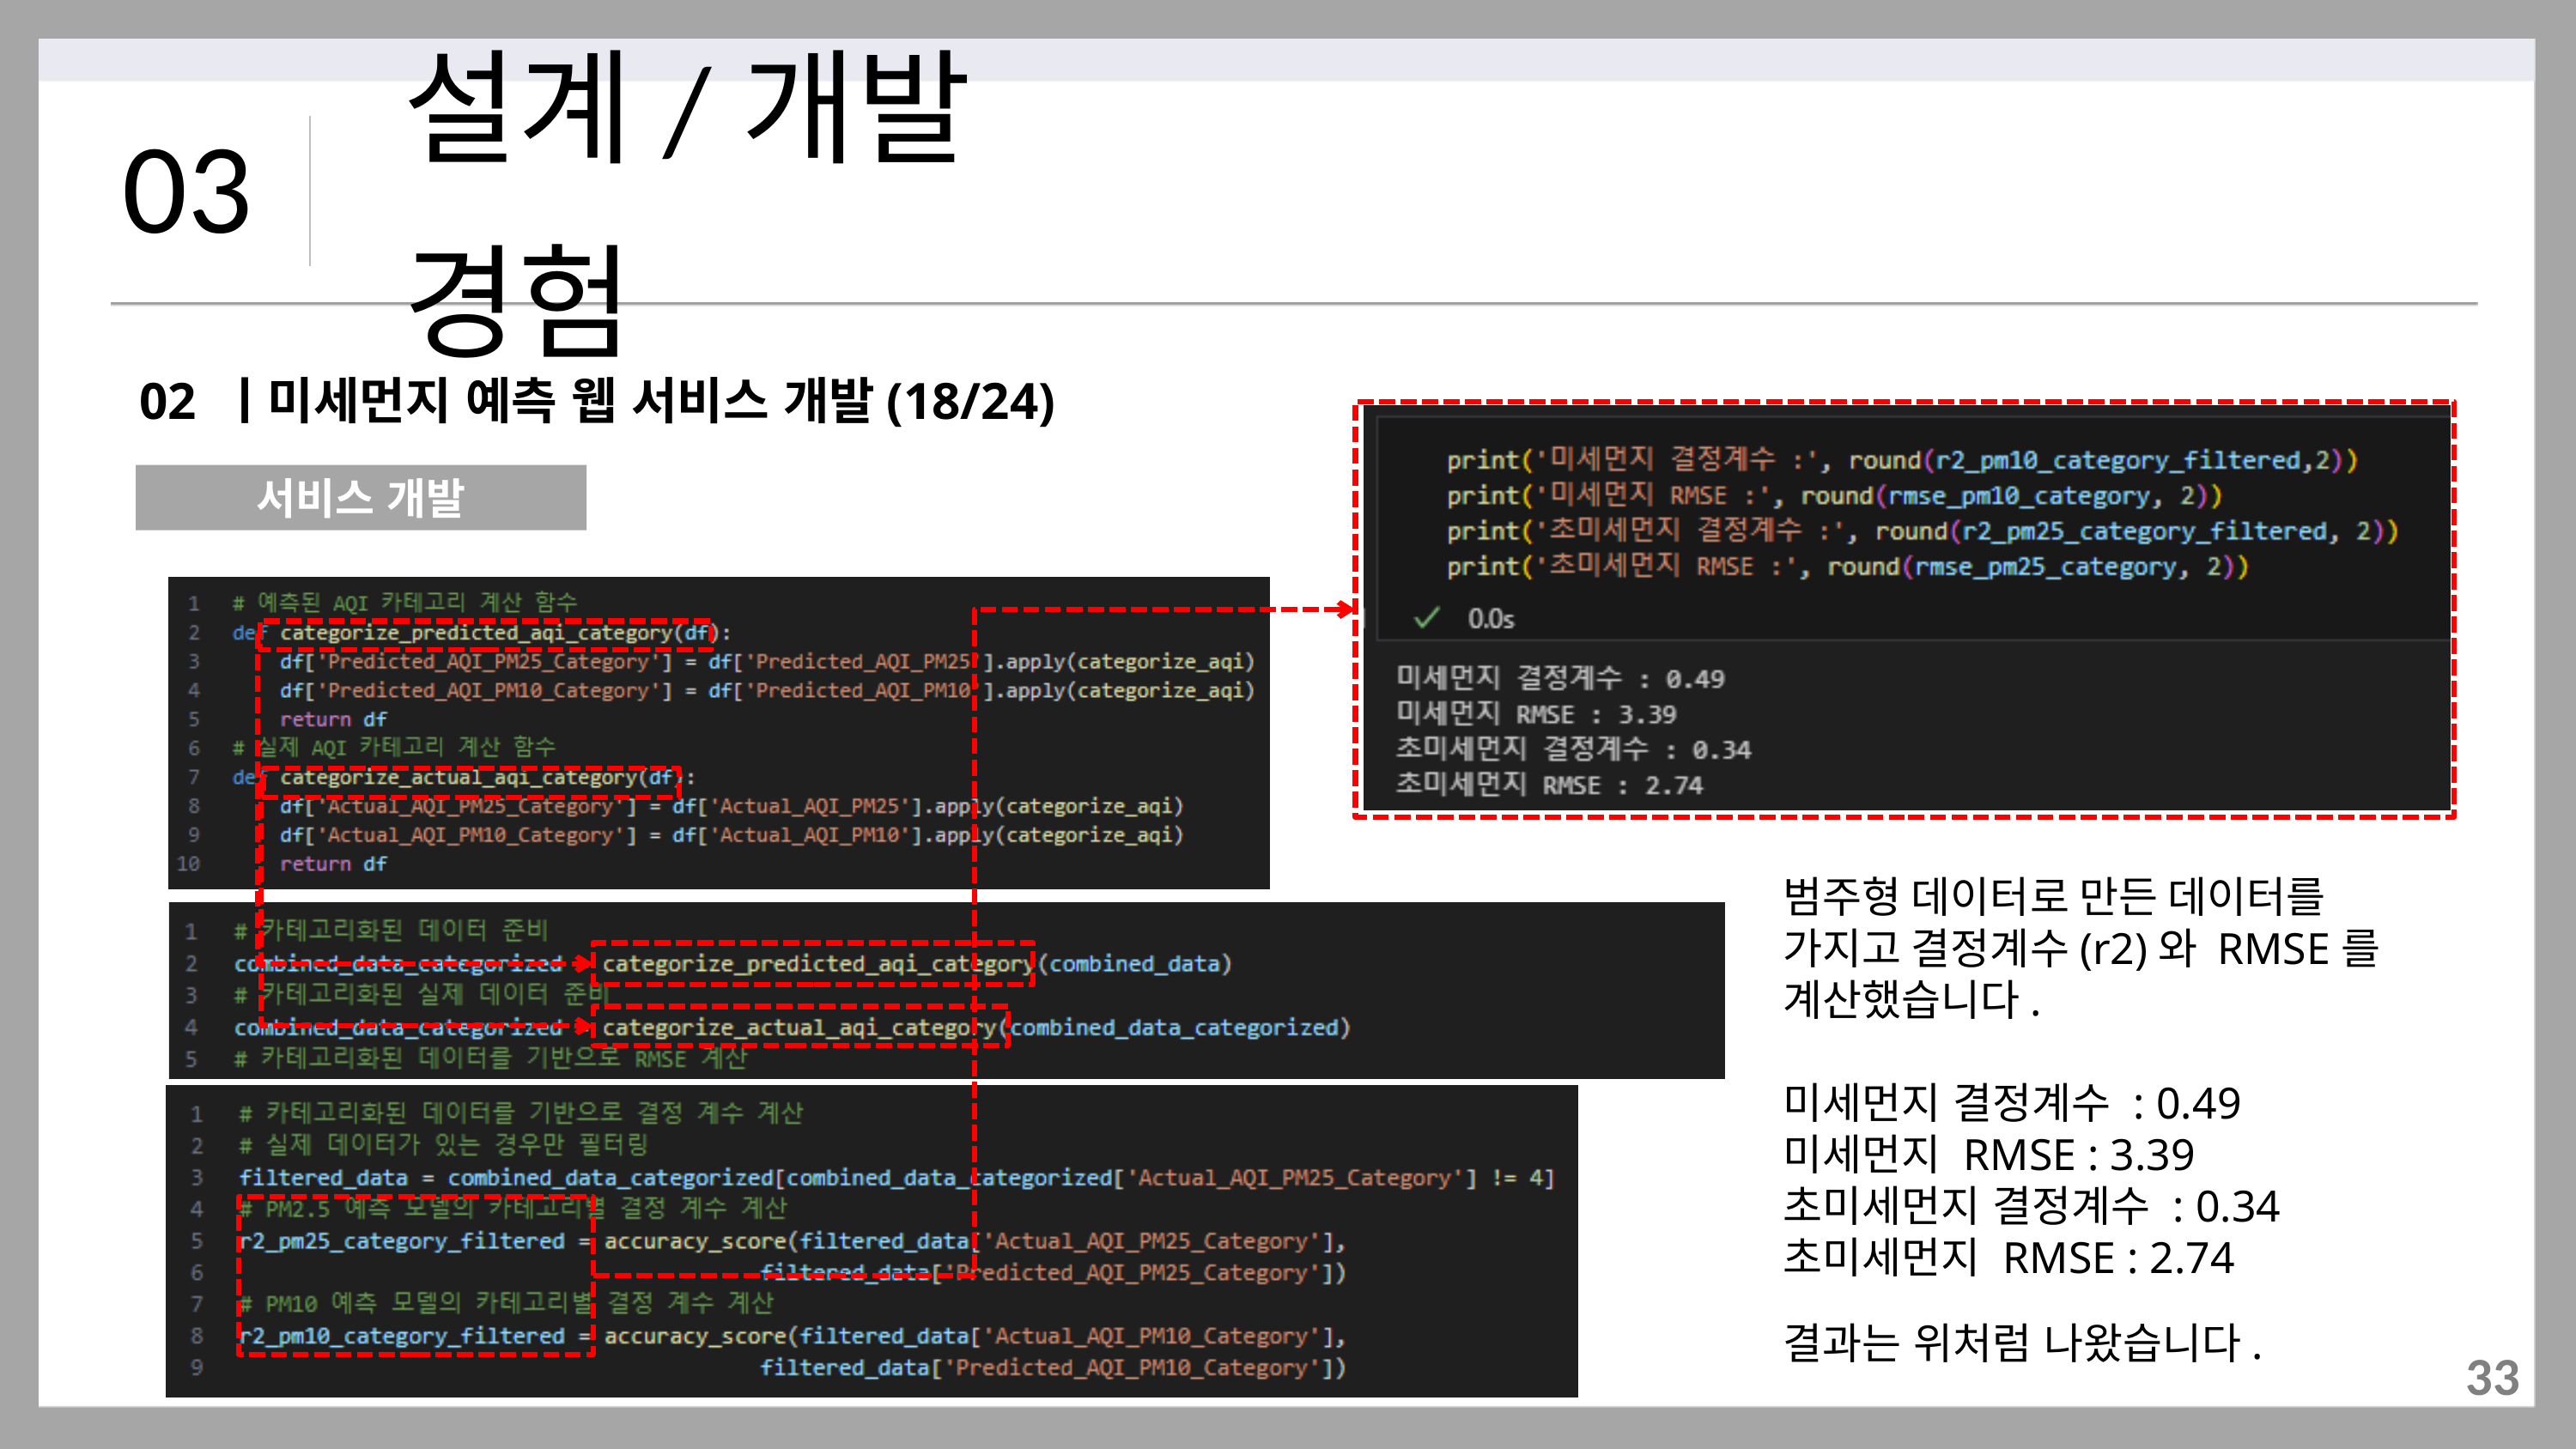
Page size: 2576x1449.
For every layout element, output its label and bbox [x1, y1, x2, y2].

text_box [592, 609, 1356, 1276]
text_box [263, 782, 588, 1027]
text_box [259, 634, 588, 785]
picture [39, 39, 2536, 1408]
